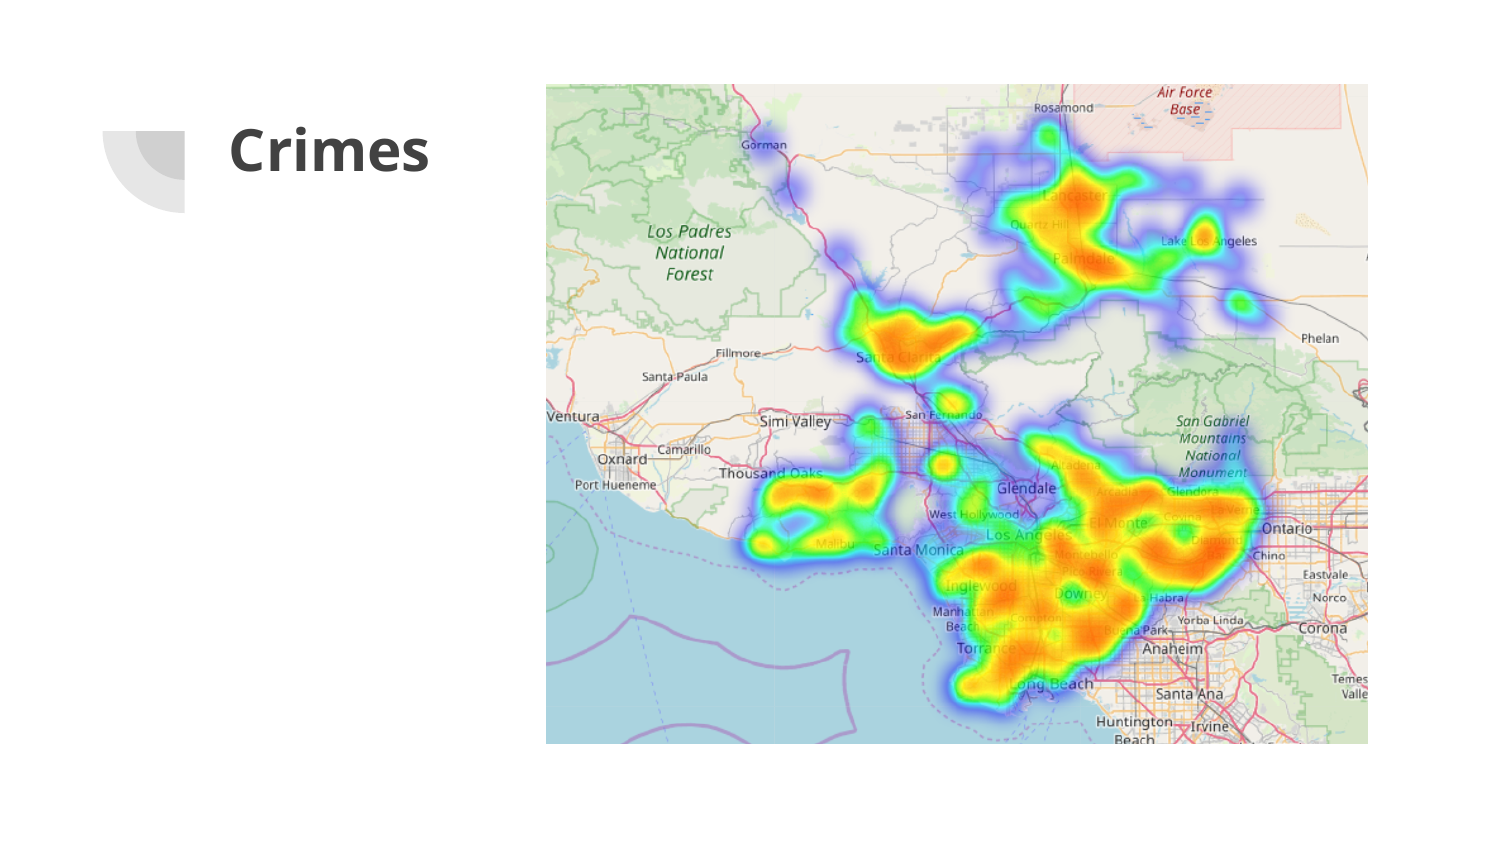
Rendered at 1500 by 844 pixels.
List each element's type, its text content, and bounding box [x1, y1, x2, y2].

picture [546, 84, 1368, 744]
title Crimes [213, 98, 541, 263]
